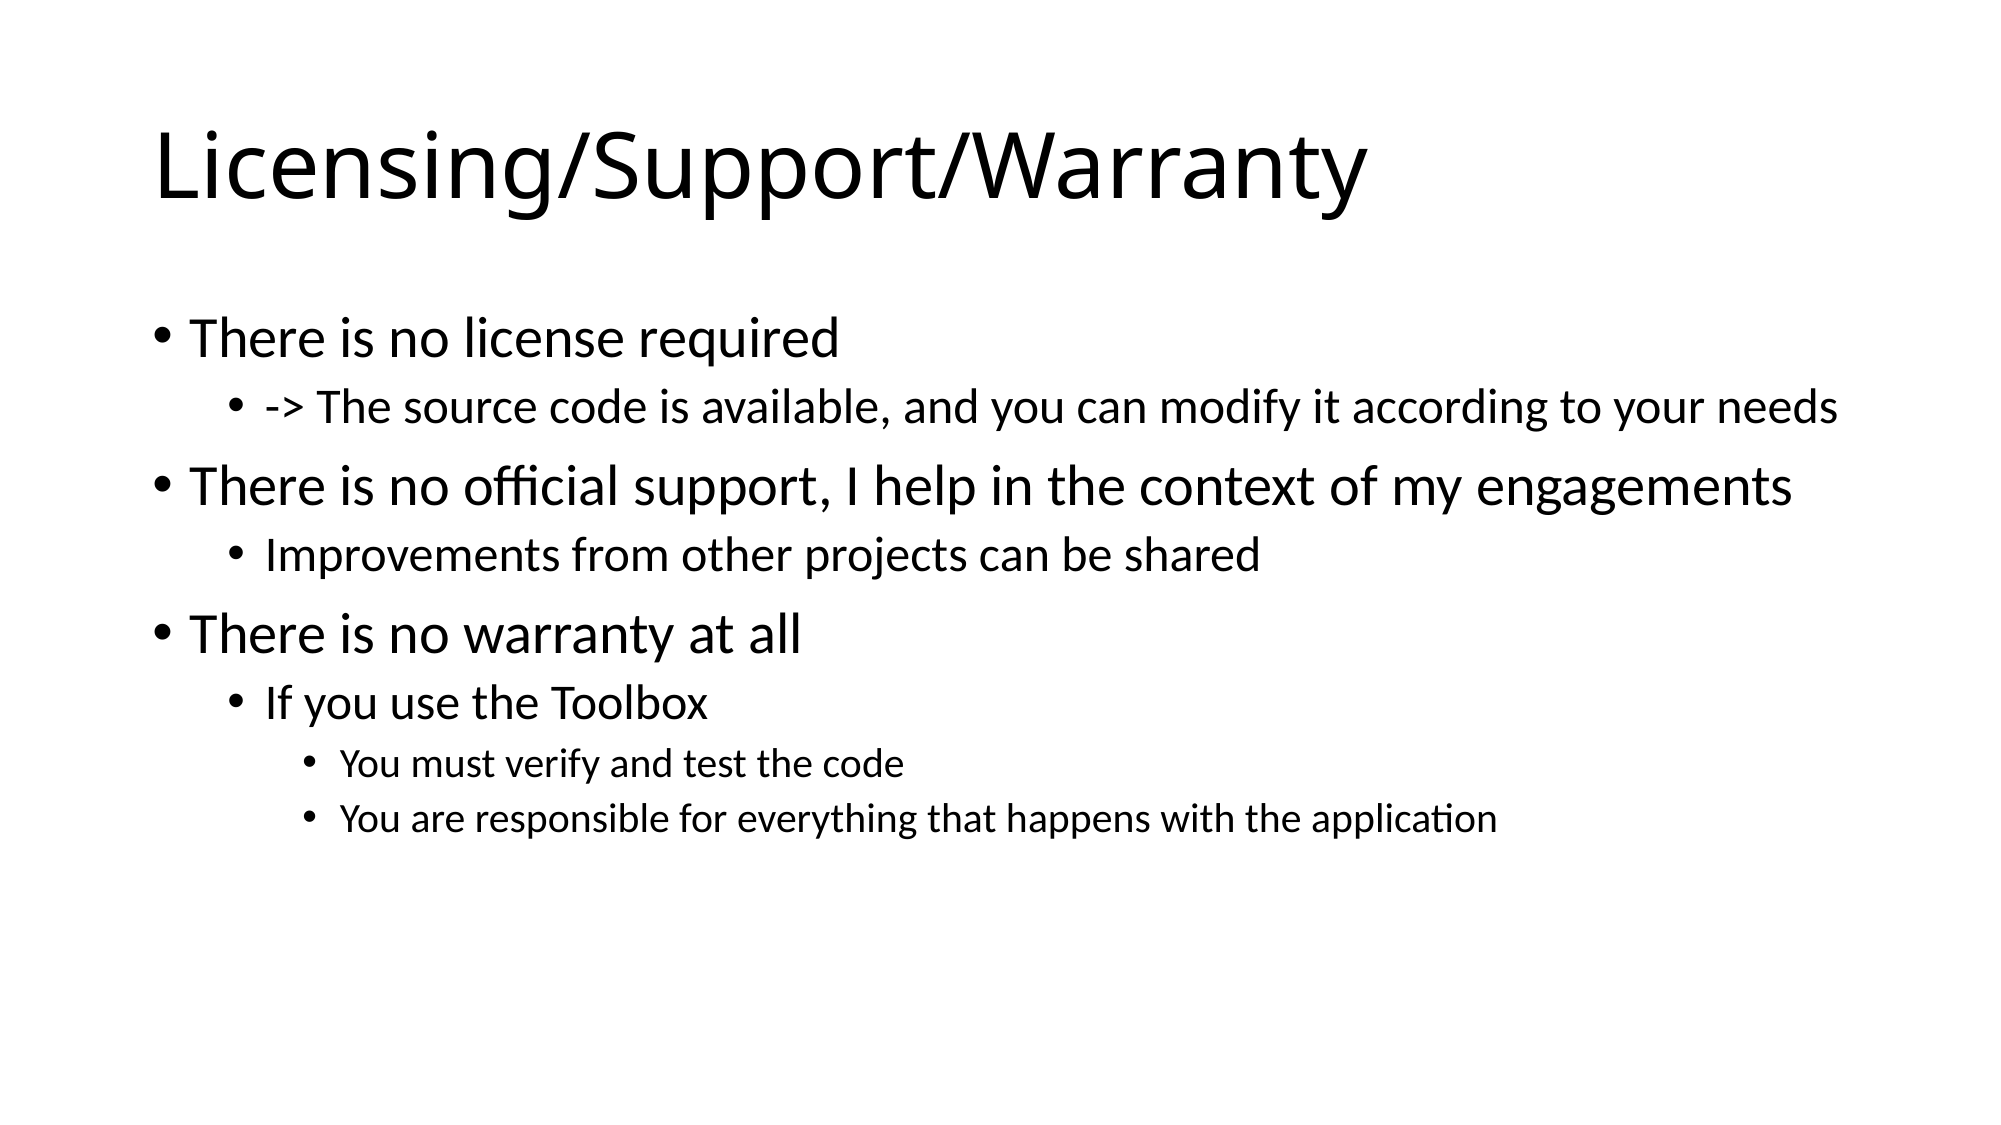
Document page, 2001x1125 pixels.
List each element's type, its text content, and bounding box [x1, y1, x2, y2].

title Licensing/Support/Warranty [137, 59, 1863, 278]
list There is no license required -> The source code is available, and you can modify it according to your needs There is no official support, I help in the context of my engagements Improvements from other projects can be shared There is no warranty at all If you use the Toolbox You must verify and test the code You are responsible for everything that happens with the application [137, 299, 1863, 1014]
